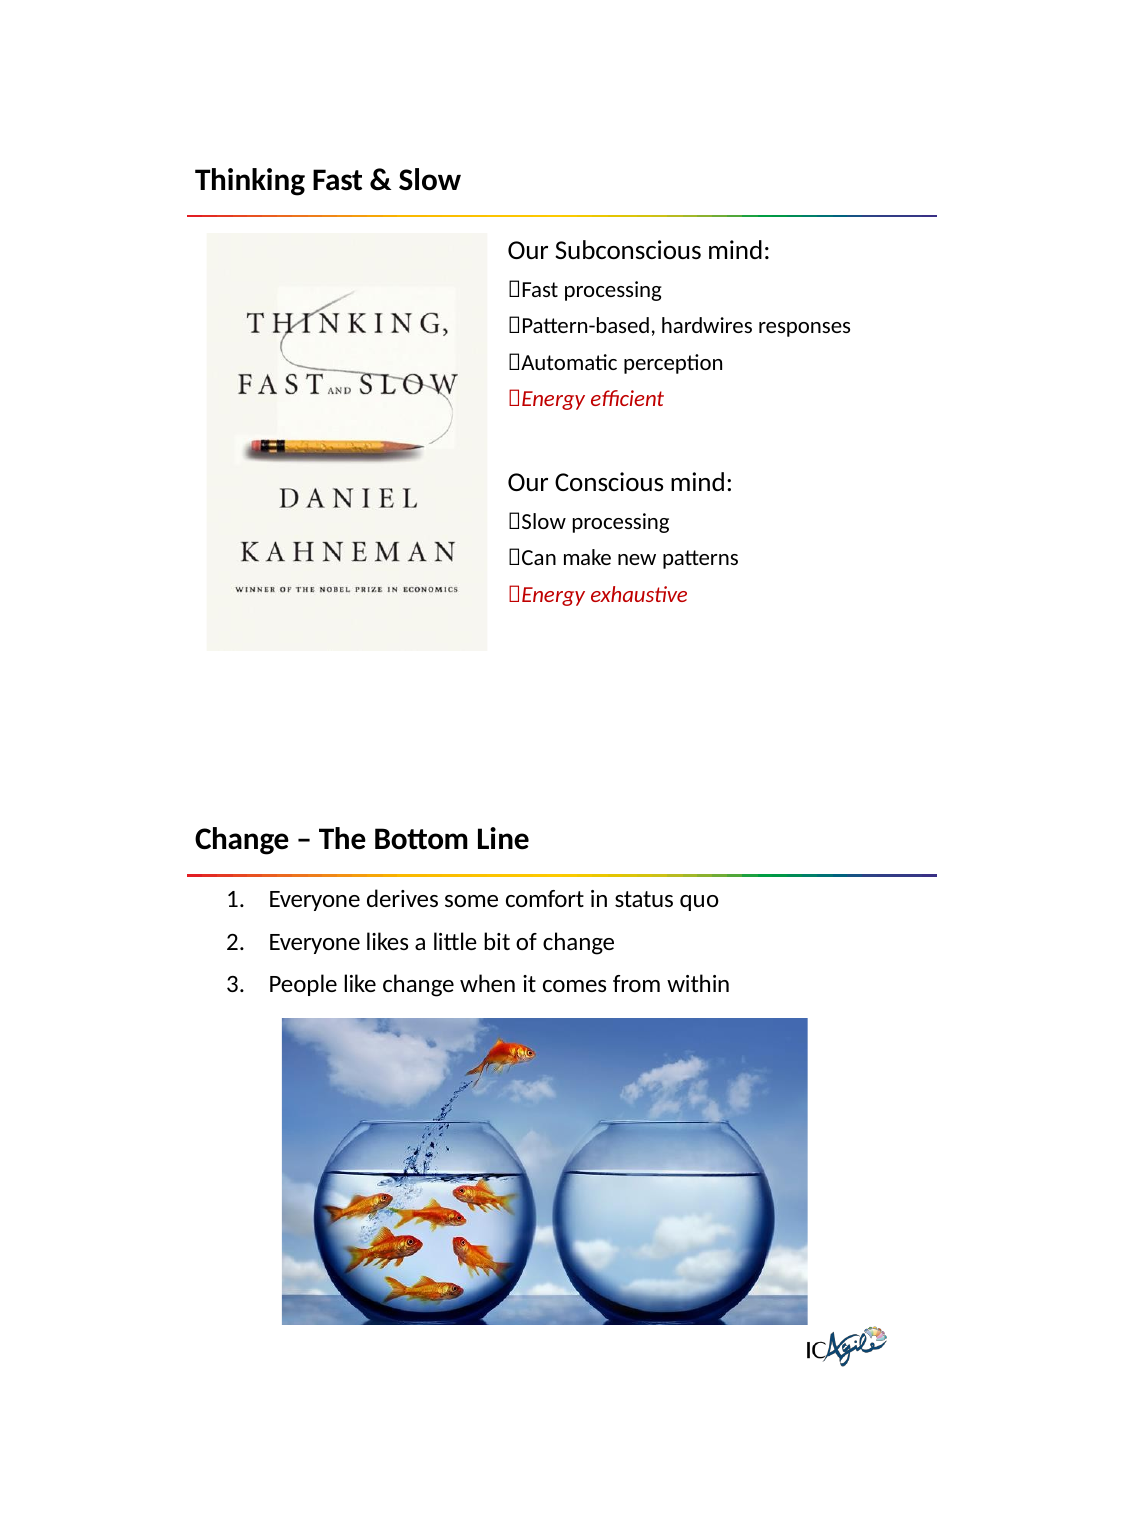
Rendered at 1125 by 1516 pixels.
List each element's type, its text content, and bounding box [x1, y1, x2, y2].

text_box [799, 1323, 893, 1369]
text_box [206, 233, 488, 651]
text_box [281, 1018, 808, 1325]
text_box Thinking Fast & Slow Our Subconscious mind: Fast processing Pattern-based, hardwires responses Automatic perception Energy efficient Our Conscious mind: Slow processing Can make new patterns Energy exhaustive [192, 158, 862, 607]
text_box Change – The Bottom Line Everyone derives some comfort in status quo Everyone likes a little bit of change People like change when it comes from within [192, 818, 737, 998]
